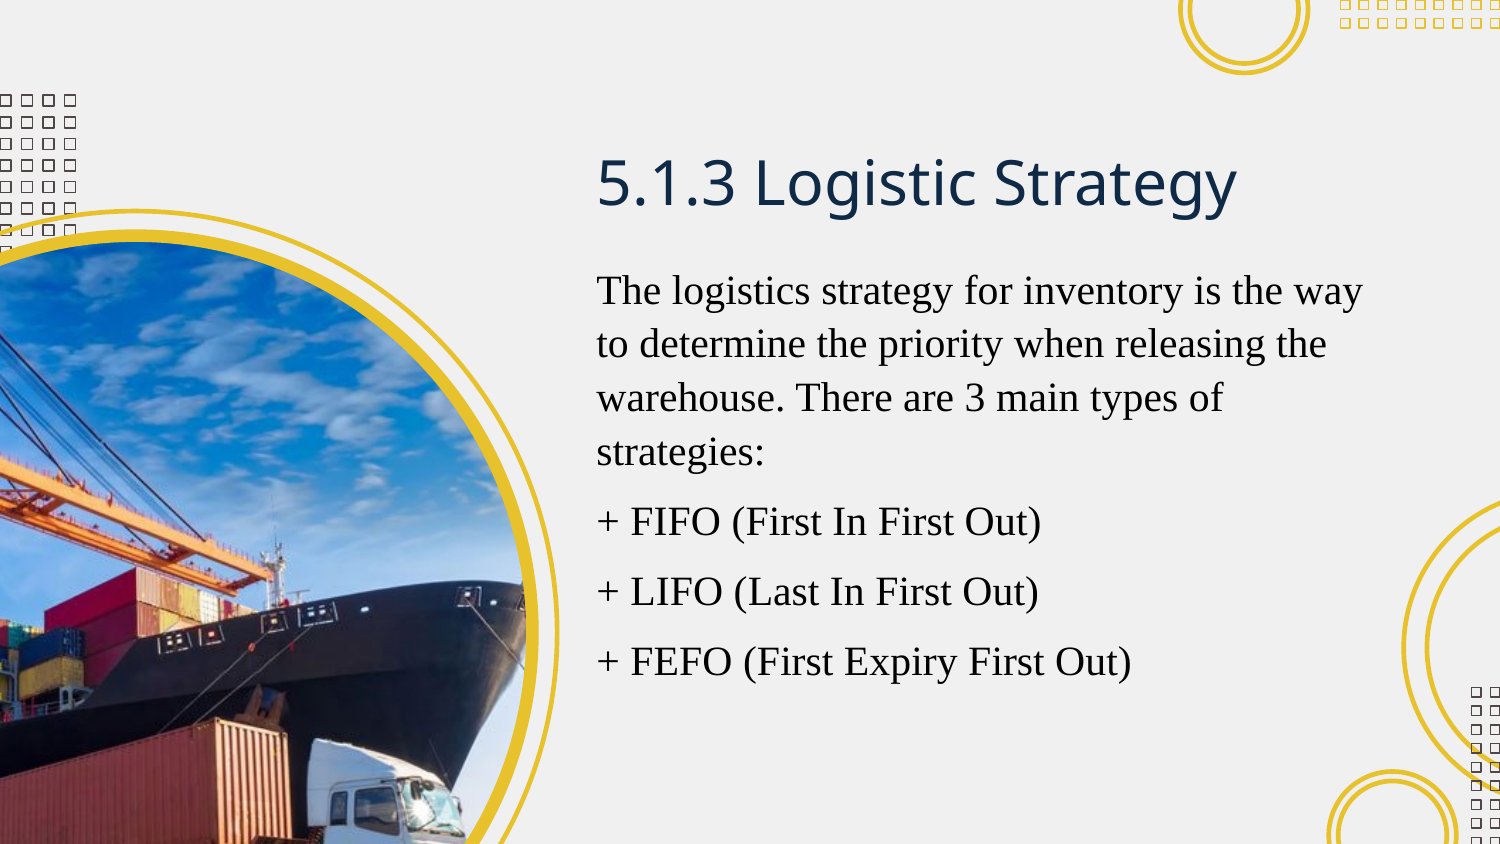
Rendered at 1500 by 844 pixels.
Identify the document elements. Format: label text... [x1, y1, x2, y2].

picture [0, 235, 533, 844]
text_box [538, 507, 558, 759]
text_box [1471, 687, 1500, 844]
text_box [1180, 0, 1309, 73]
text_box [0, 211, 273, 234]
text_box The logistics strategy for inventory is the way to determine the priority when releasing the warehouse. There are 3 main types of strategies: + FIFO (First In First Out) + LIFO (Last In First Out) + FEFO (First Expiry First Out) [581, 251, 1413, 692]
title 5.1.3 Logistic Strategy [581, 128, 1500, 222]
